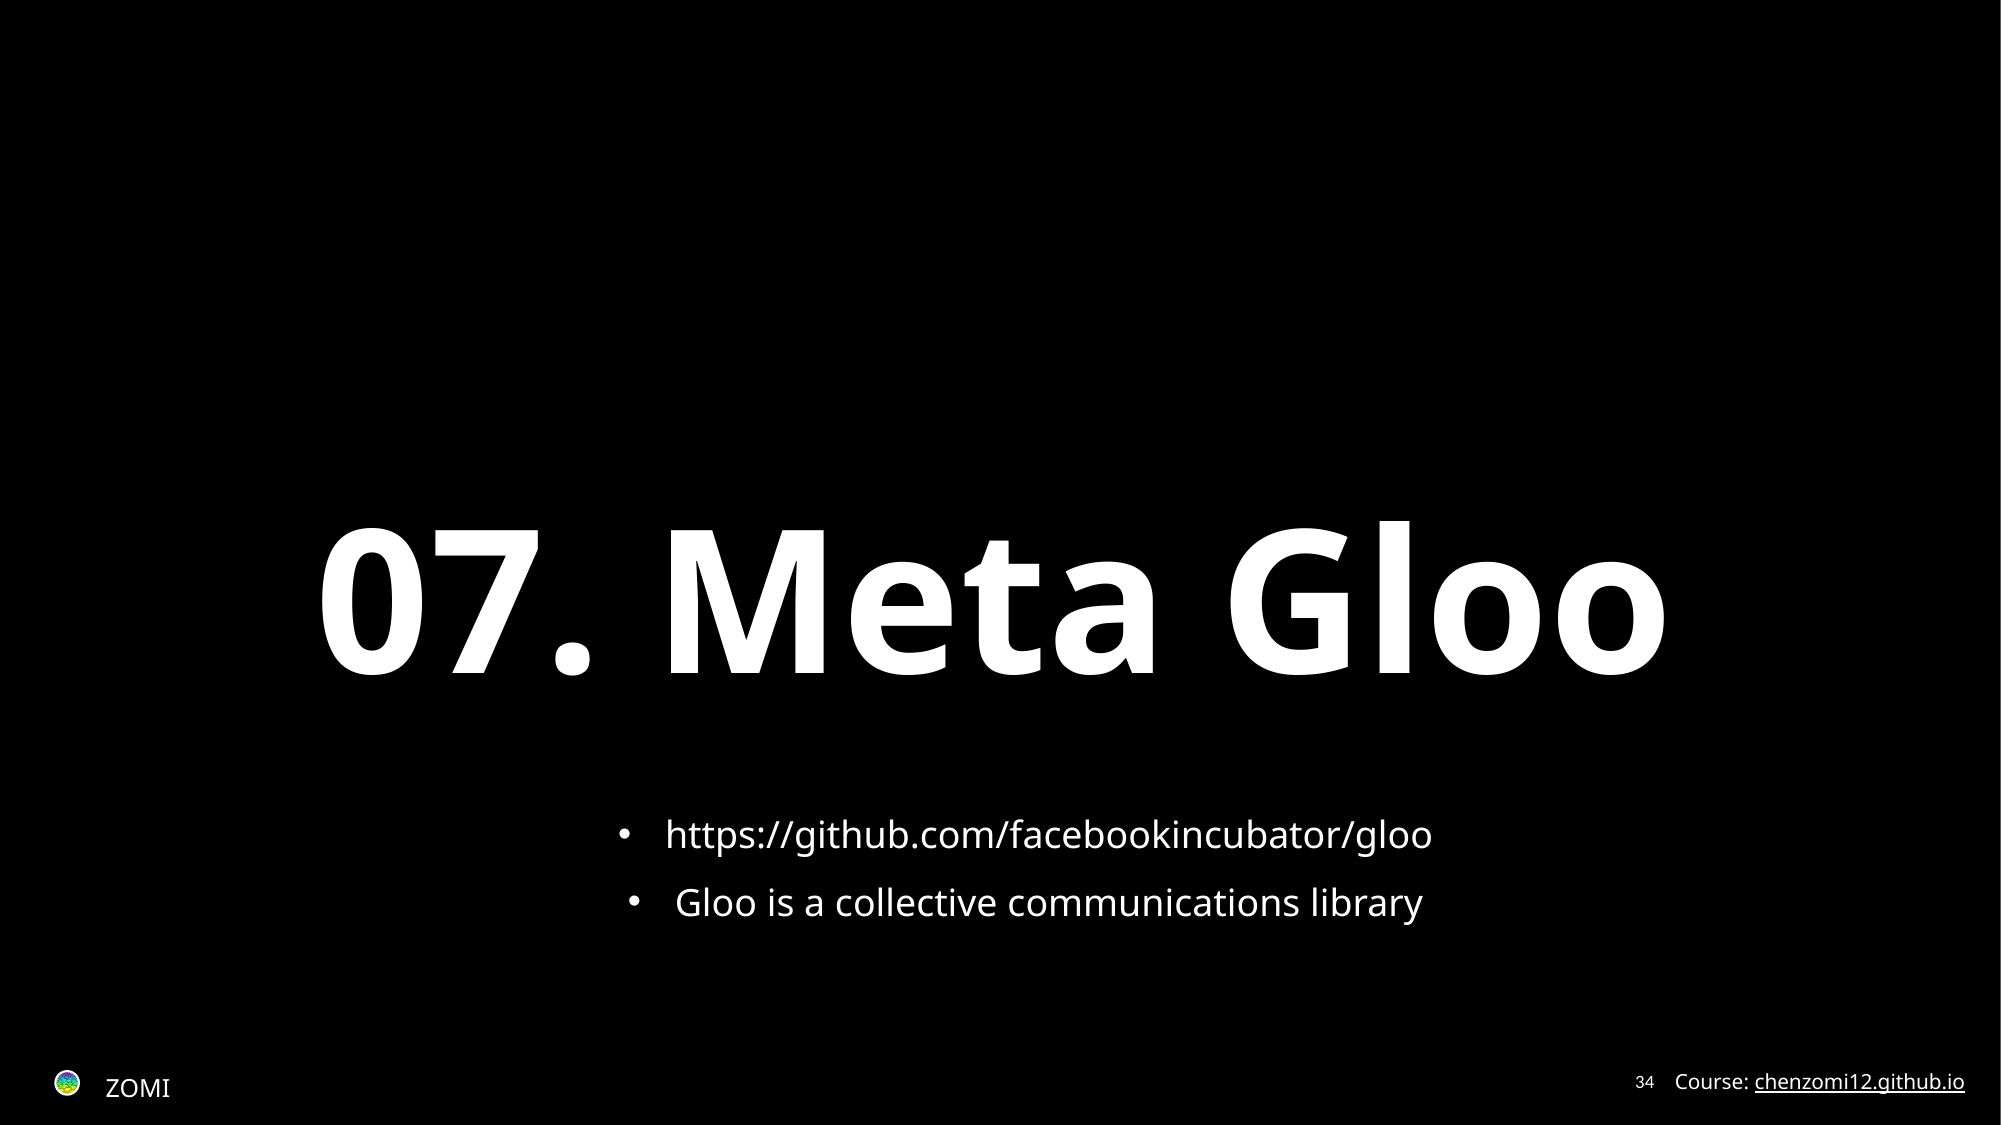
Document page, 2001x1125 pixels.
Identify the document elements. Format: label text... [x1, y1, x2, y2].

text_box https://github.com/facebookincubator/gloo Gloo is a collective communications library [157, 781, 1895, 931]
list 07. Meta Gloo [79, 80, 1910, 986]
picture [57, 1073, 77, 1093]
